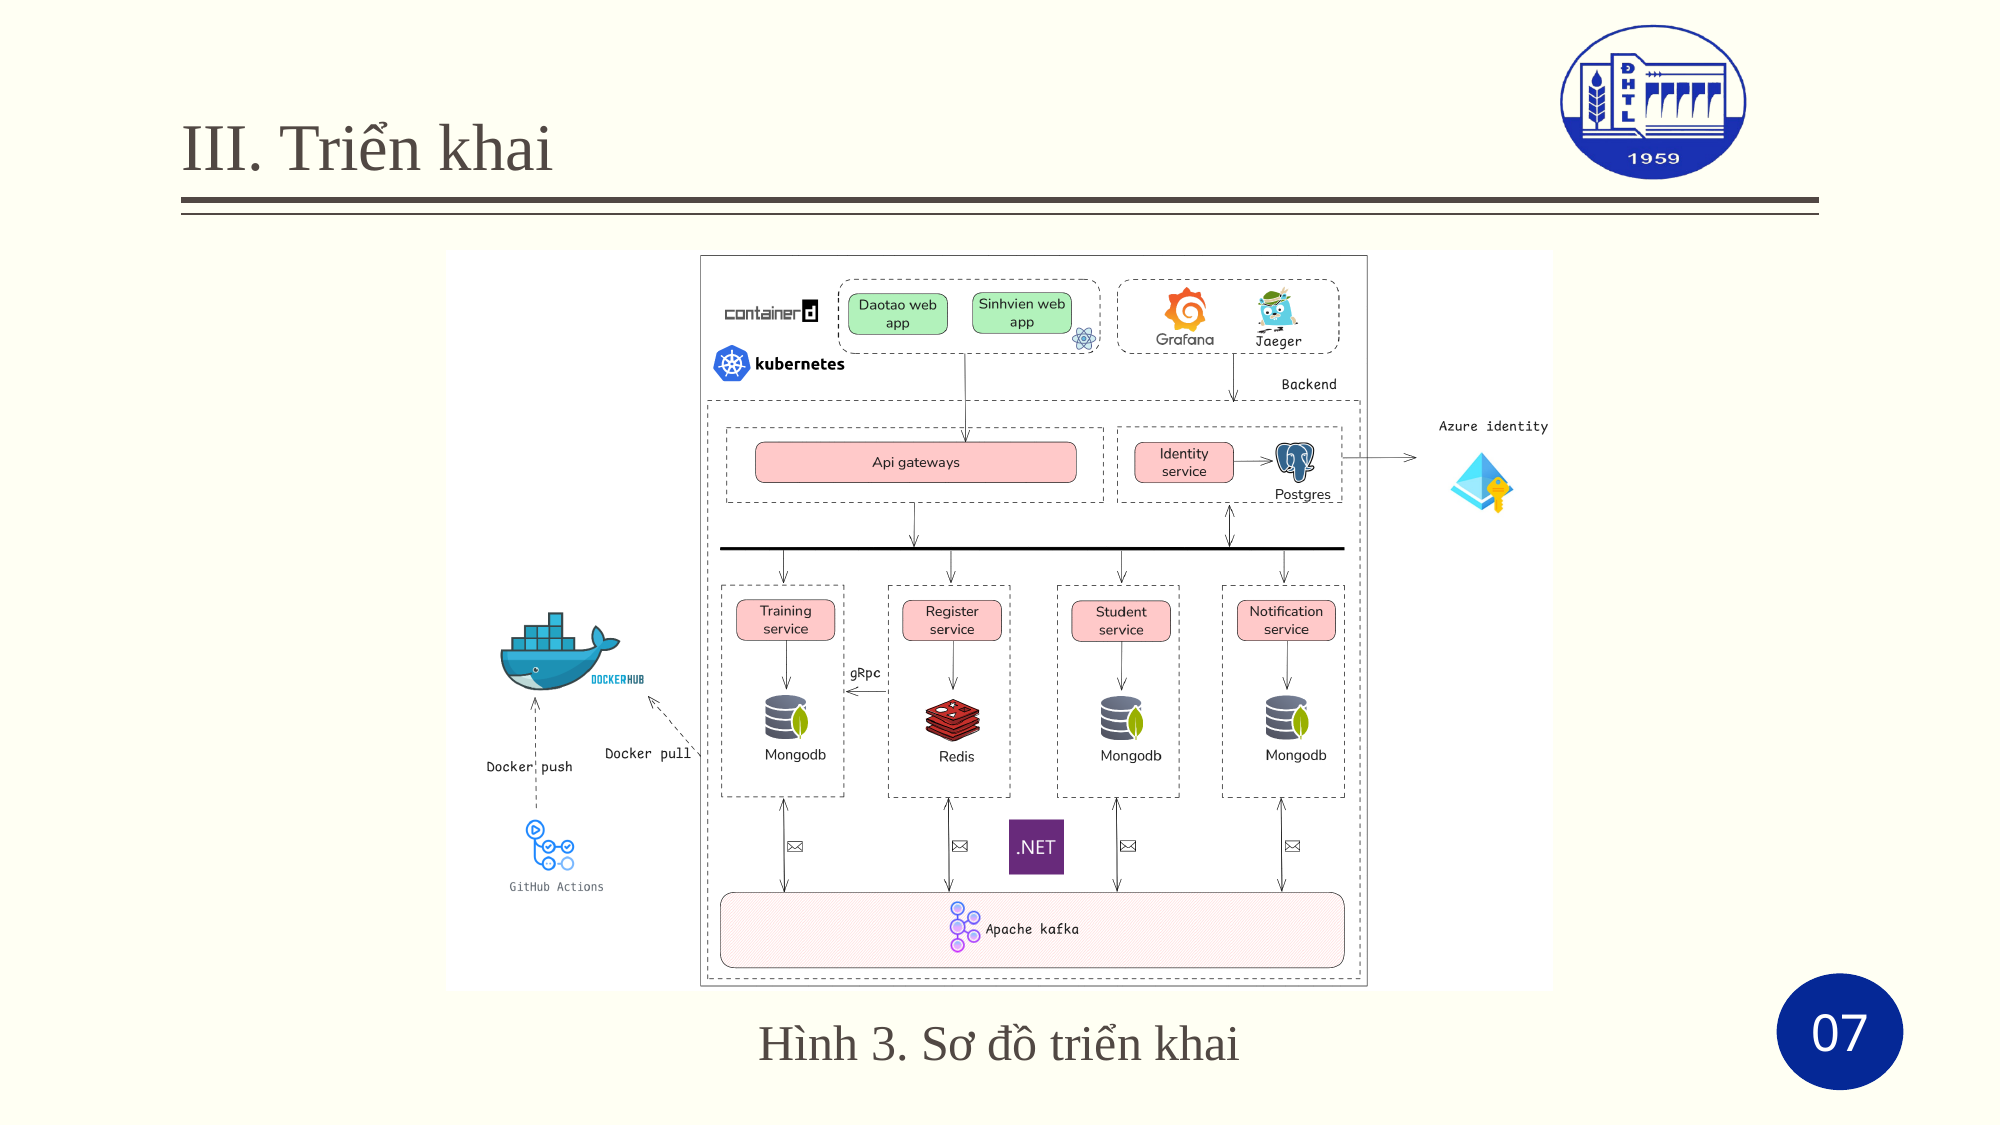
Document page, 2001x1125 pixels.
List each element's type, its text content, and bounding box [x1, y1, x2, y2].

title III. Triển khai [181, 12, 1483, 193]
picture [1484, 12, 1819, 193]
text_box Hình 3. Sơ đồ triển khai [528, 1002, 1472, 1078]
picture [446, 250, 1553, 991]
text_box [1776, 973, 1904, 1091]
